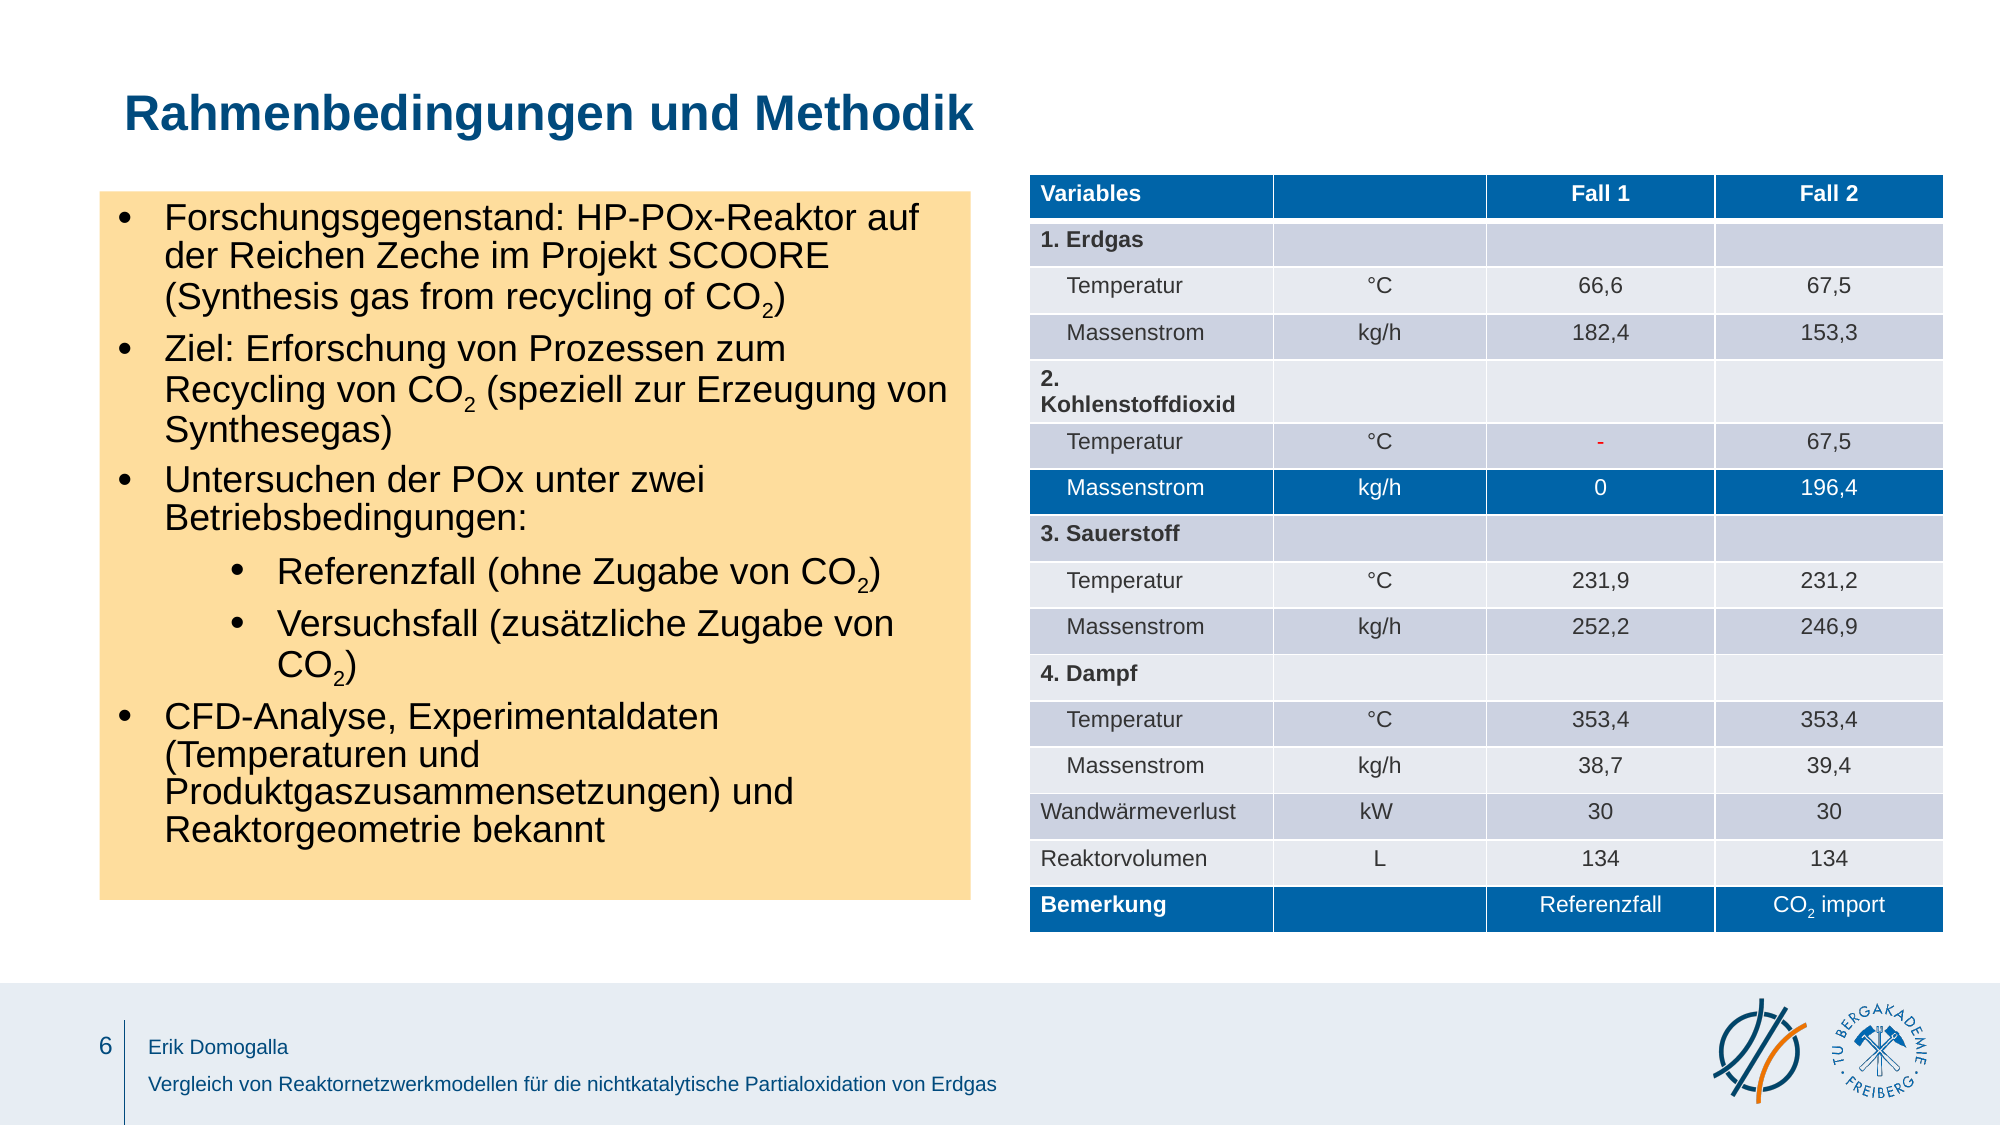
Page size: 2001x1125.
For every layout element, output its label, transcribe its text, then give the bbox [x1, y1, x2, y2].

table_cell [1487, 224, 1714, 266]
table_cell [1274, 887, 1486, 932]
list Forschungsgegenstand: HP-POx-Reaktor auf der Reichen Zeche im Projekt SCOORE (Synthesis gas from recycling of CO2) Ziel: Erforschung von Prozessen zum Recycling von CO2 (speziell zur Erzeugung von Synthesegas) Untersuchen der POx unter zwei Betriebsbedingungen: Referenzfall (ohne Zugabe von CO2) Versuchsfall (zusätzliche Zugabe von CO2) CFD-Analyse, Experimentaldaten (Temperaturen und Produktgaszusammensetzungen) und Reaktorgeometrie bekannt [99, 191, 971, 900]
table_cell °C [1274, 702, 1486, 746]
table_cell 66,6 [1487, 268, 1714, 313]
table_cell 0 [1487, 470, 1714, 514]
table_header Variables [1030, 175, 1273, 218]
table_cell [1487, 361, 1714, 422]
table_cell kW [1274, 794, 1486, 839]
table_cell Temperatur [1030, 268, 1273, 313]
table_cell [1274, 655, 1486, 700]
table_cell Massenstrom [1030, 609, 1273, 654]
table_cell °C [1274, 268, 1486, 313]
table_cell 252,2 [1487, 609, 1714, 654]
table_cell 153,3 [1716, 315, 1943, 359]
table_cell 134 [1487, 841, 1714, 885]
table_cell CO2 import [1716, 887, 1943, 932]
table_cell 182,4 [1487, 315, 1714, 359]
table_cell 231,2 [1716, 563, 1943, 607]
table_cell [1274, 361, 1486, 422]
picture [1724, 1017, 1757, 1065]
table_cell Reaktorvolumen [1030, 841, 1273, 885]
title Rahmenbedingungen und Methodik [124, 87, 1927, 216]
table_cell 39,4 [1716, 748, 1943, 793]
table_cell kg/h [1274, 748, 1486, 793]
table_cell kg/h [1274, 609, 1486, 654]
table_cell 67,5 [1716, 268, 1943, 313]
table_cell [1716, 655, 1943, 700]
table_cell 246,9 [1716, 609, 1943, 654]
table_cell 67,5 [1716, 424, 1943, 468]
table_cell °C [1274, 563, 1486, 607]
table_cell 38,7 [1487, 748, 1714, 793]
table_cell Massenstrom [1030, 748, 1273, 793]
table_cell 353,4 [1487, 702, 1714, 746]
table_header Fall 1 [1487, 175, 1714, 218]
table_cell kg/h [1274, 315, 1486, 359]
table_cell Bemerkung [1030, 887, 1273, 932]
picture [1713, 997, 1807, 1104]
table_cell [1274, 224, 1486, 266]
table_cell [1716, 516, 1943, 561]
table_cell 231,9 [1487, 563, 1714, 607]
table_cell Massenstrom [1030, 315, 1273, 359]
table_cell Referenzfall [1487, 887, 1714, 932]
table_header [1274, 175, 1486, 218]
table_cell 1. Erdgas [1030, 224, 1273, 266]
table_cell 2. Kohlenstoffdioxid [1030, 361, 1273, 422]
table_cell [1274, 516, 1486, 561]
table_cell 4. Dampf [1030, 655, 1273, 700]
table_cell 30 [1487, 794, 1714, 839]
table_cell Temperatur [1030, 702, 1273, 746]
table_cell Temperatur [1030, 563, 1273, 607]
table_cell 3. Sauerstoff [1030, 516, 1273, 561]
picture [1832, 1003, 1927, 1098]
table_cell kg/h [1274, 470, 1486, 514]
table_cell 30 [1716, 794, 1943, 839]
table_cell Massenstrom [1030, 470, 1273, 514]
table_cell Temperatur [1030, 424, 1273, 468]
table_cell [1487, 516, 1714, 561]
table_cell [1487, 655, 1714, 700]
table_cell 353,4 [1716, 702, 1943, 746]
table_cell Wandwärmeverlust [1030, 794, 1273, 839]
table_header Fall 2 [1716, 175, 1943, 218]
table_cell [1716, 361, 1943, 422]
table_cell 134 [1716, 841, 1943, 885]
table_cell - [1487, 424, 1714, 468]
table_cell °C [1274, 424, 1486, 468]
picture [1729, 1017, 1775, 1080]
table_cell 196,4 [1716, 470, 1943, 514]
table_cell [1716, 224, 1943, 266]
table_cell L [1274, 841, 1486, 885]
